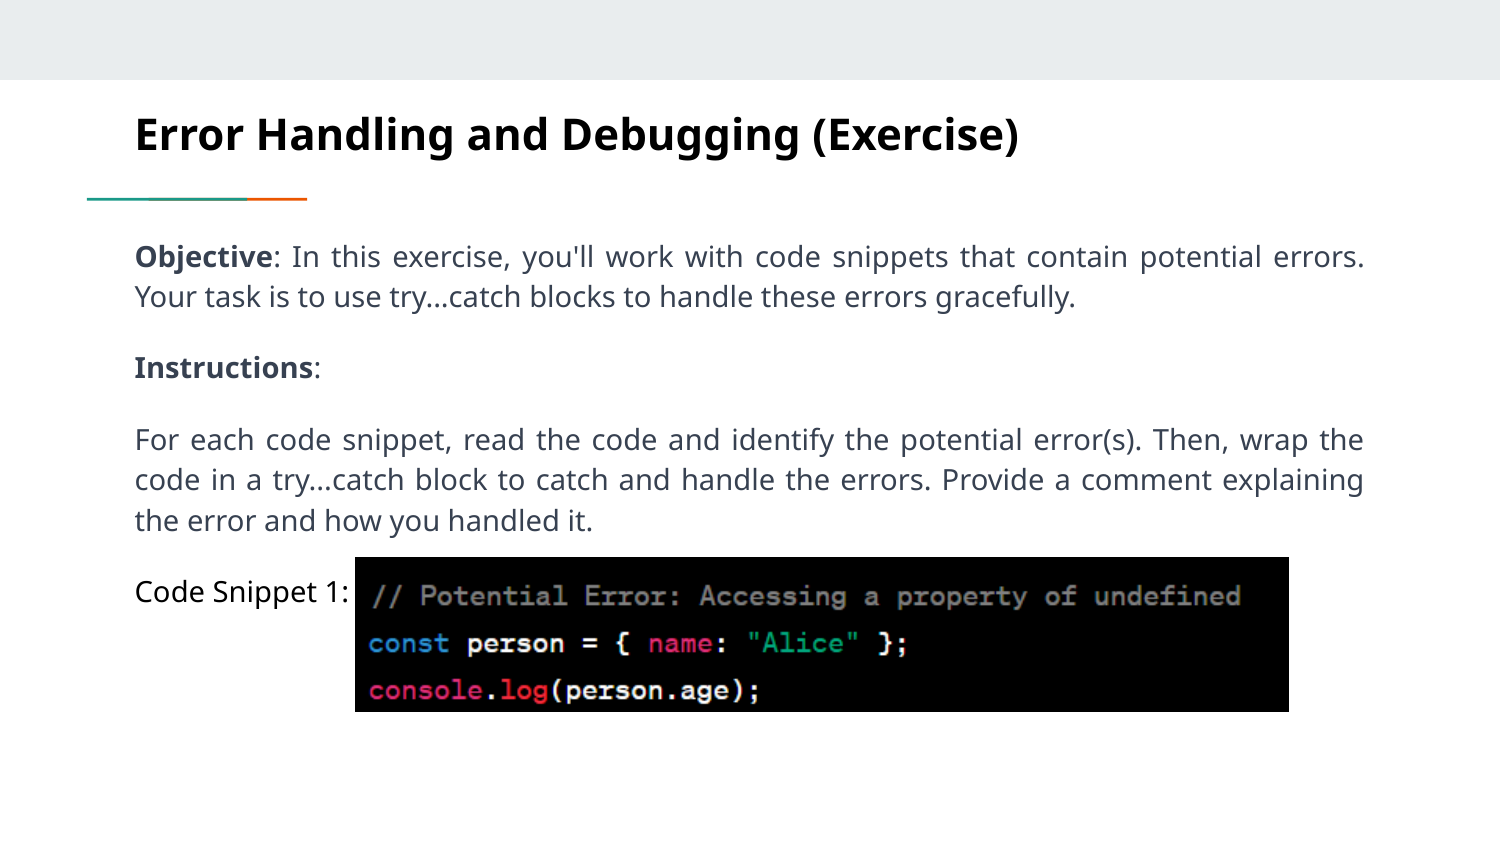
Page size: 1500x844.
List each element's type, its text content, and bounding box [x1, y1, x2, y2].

title Error Handling and Debugging (Exercise) [119, 91, 1381, 180]
list Objective: In this exercise, you'll work with code snippets that contain potential errors. Your task is to use try...catch blocks to handle these errors gracefully. Instructions: For each code snippet, read the code and identify the potential error(s). Then, wrap the code in a try...catch block to catch and handle the errors. Provide a comment explaining the error and how you handled it. Code Snippet 1: [119, 217, 1381, 712]
picture [355, 556, 1289, 713]
